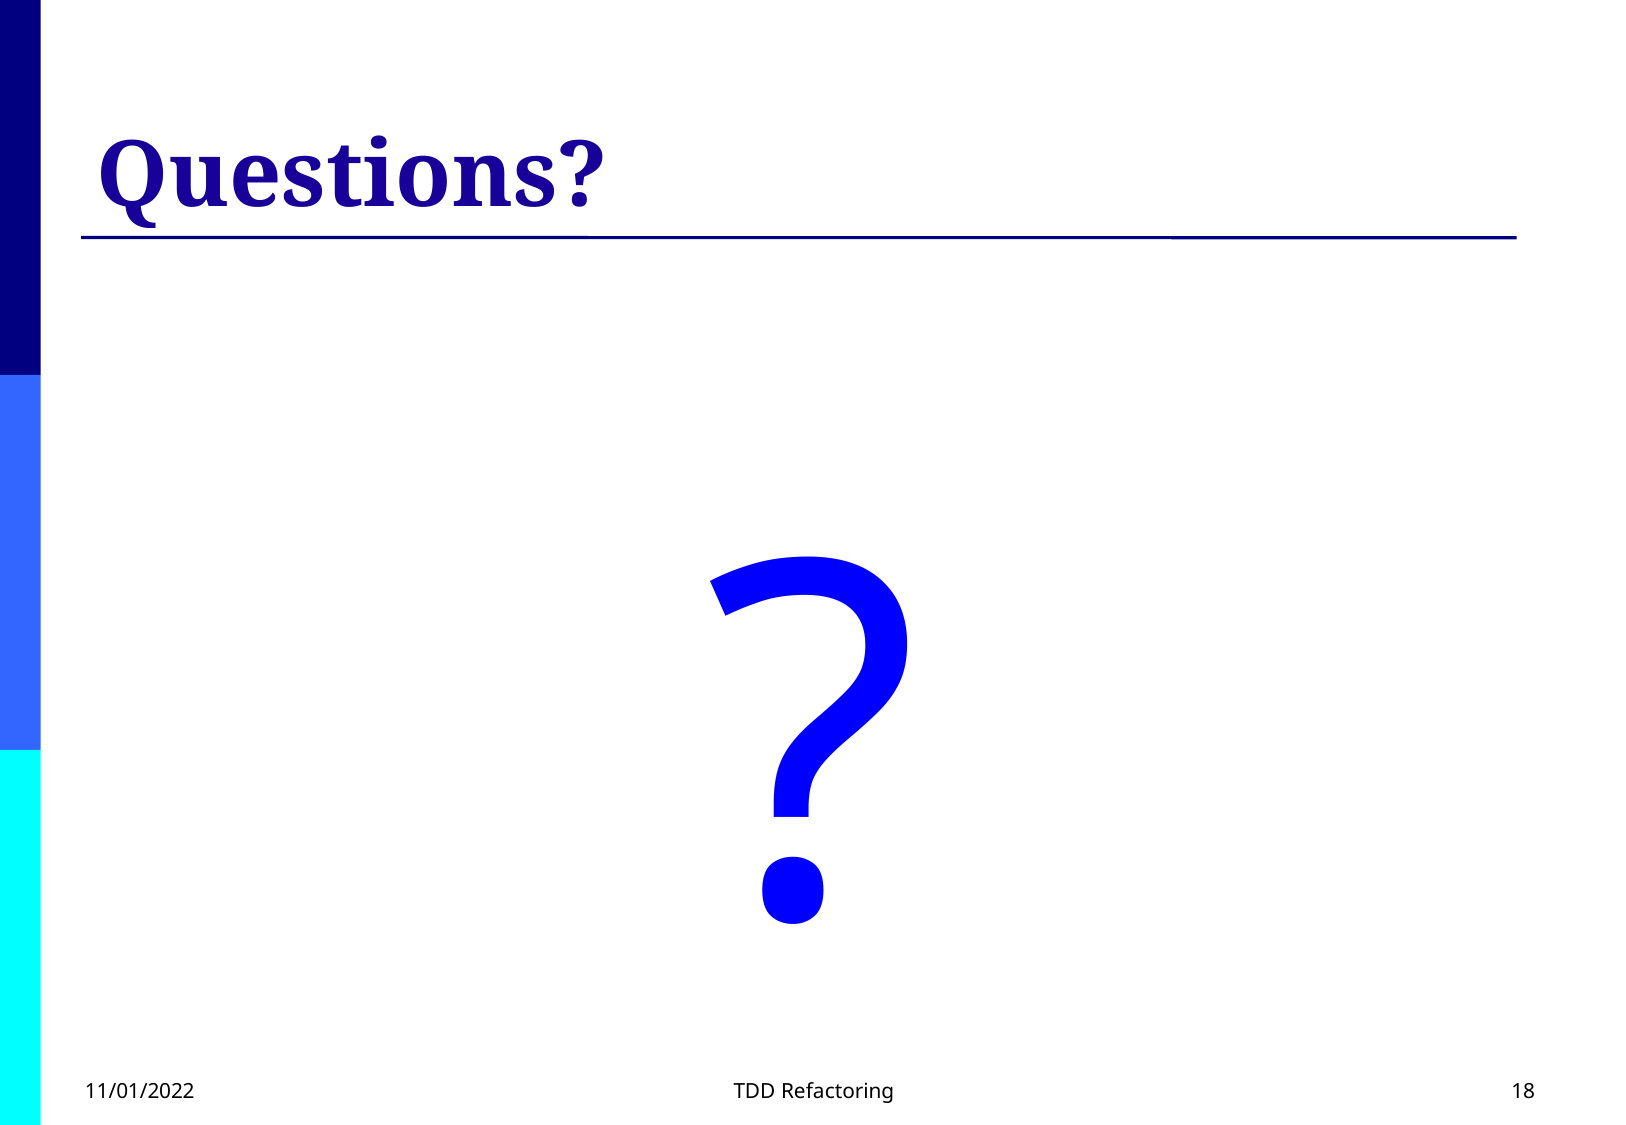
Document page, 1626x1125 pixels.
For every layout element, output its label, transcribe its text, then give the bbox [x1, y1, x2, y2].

slide_number 18 [1170, 1070, 1550, 1125]
footer TDD Refactoring [556, 1070, 1071, 1125]
list ? [81, 262, 1544, 1006]
title Questions? [81, 45, 1544, 233]
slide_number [70, 1070, 450, 1125]
